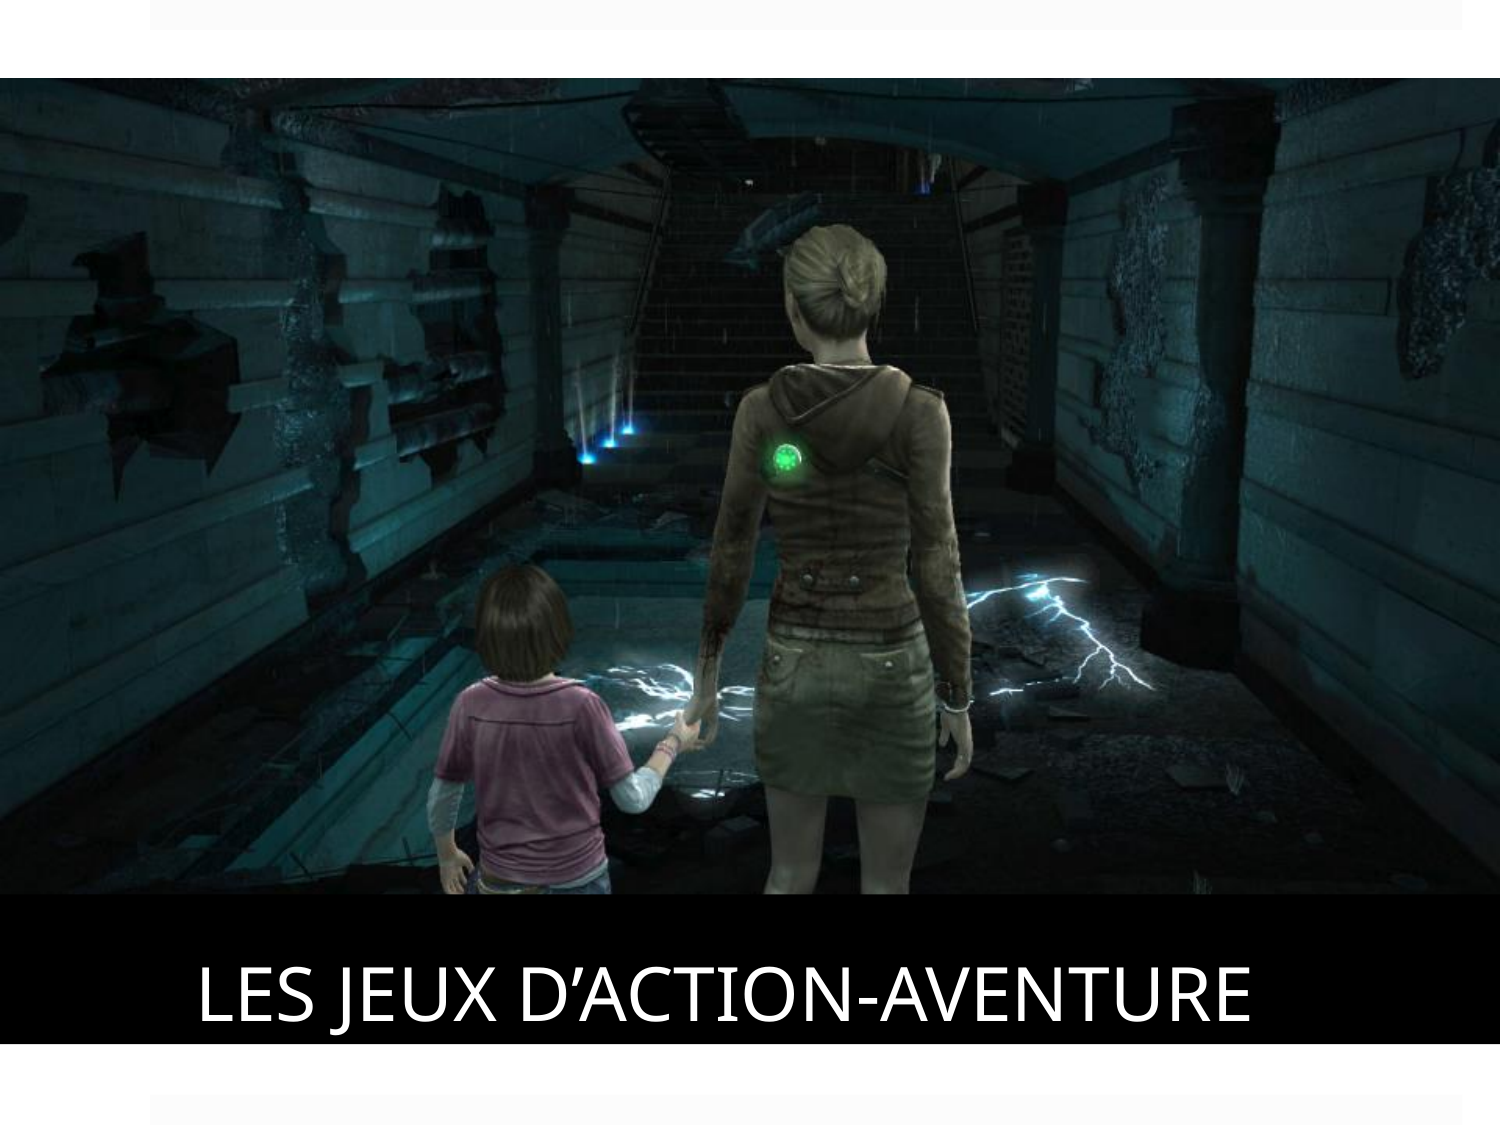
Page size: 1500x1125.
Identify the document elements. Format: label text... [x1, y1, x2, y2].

picture [0, 78, 1500, 924]
title LES JEUX D’ACTION-AVENTURE [0, 924, 1500, 1045]
